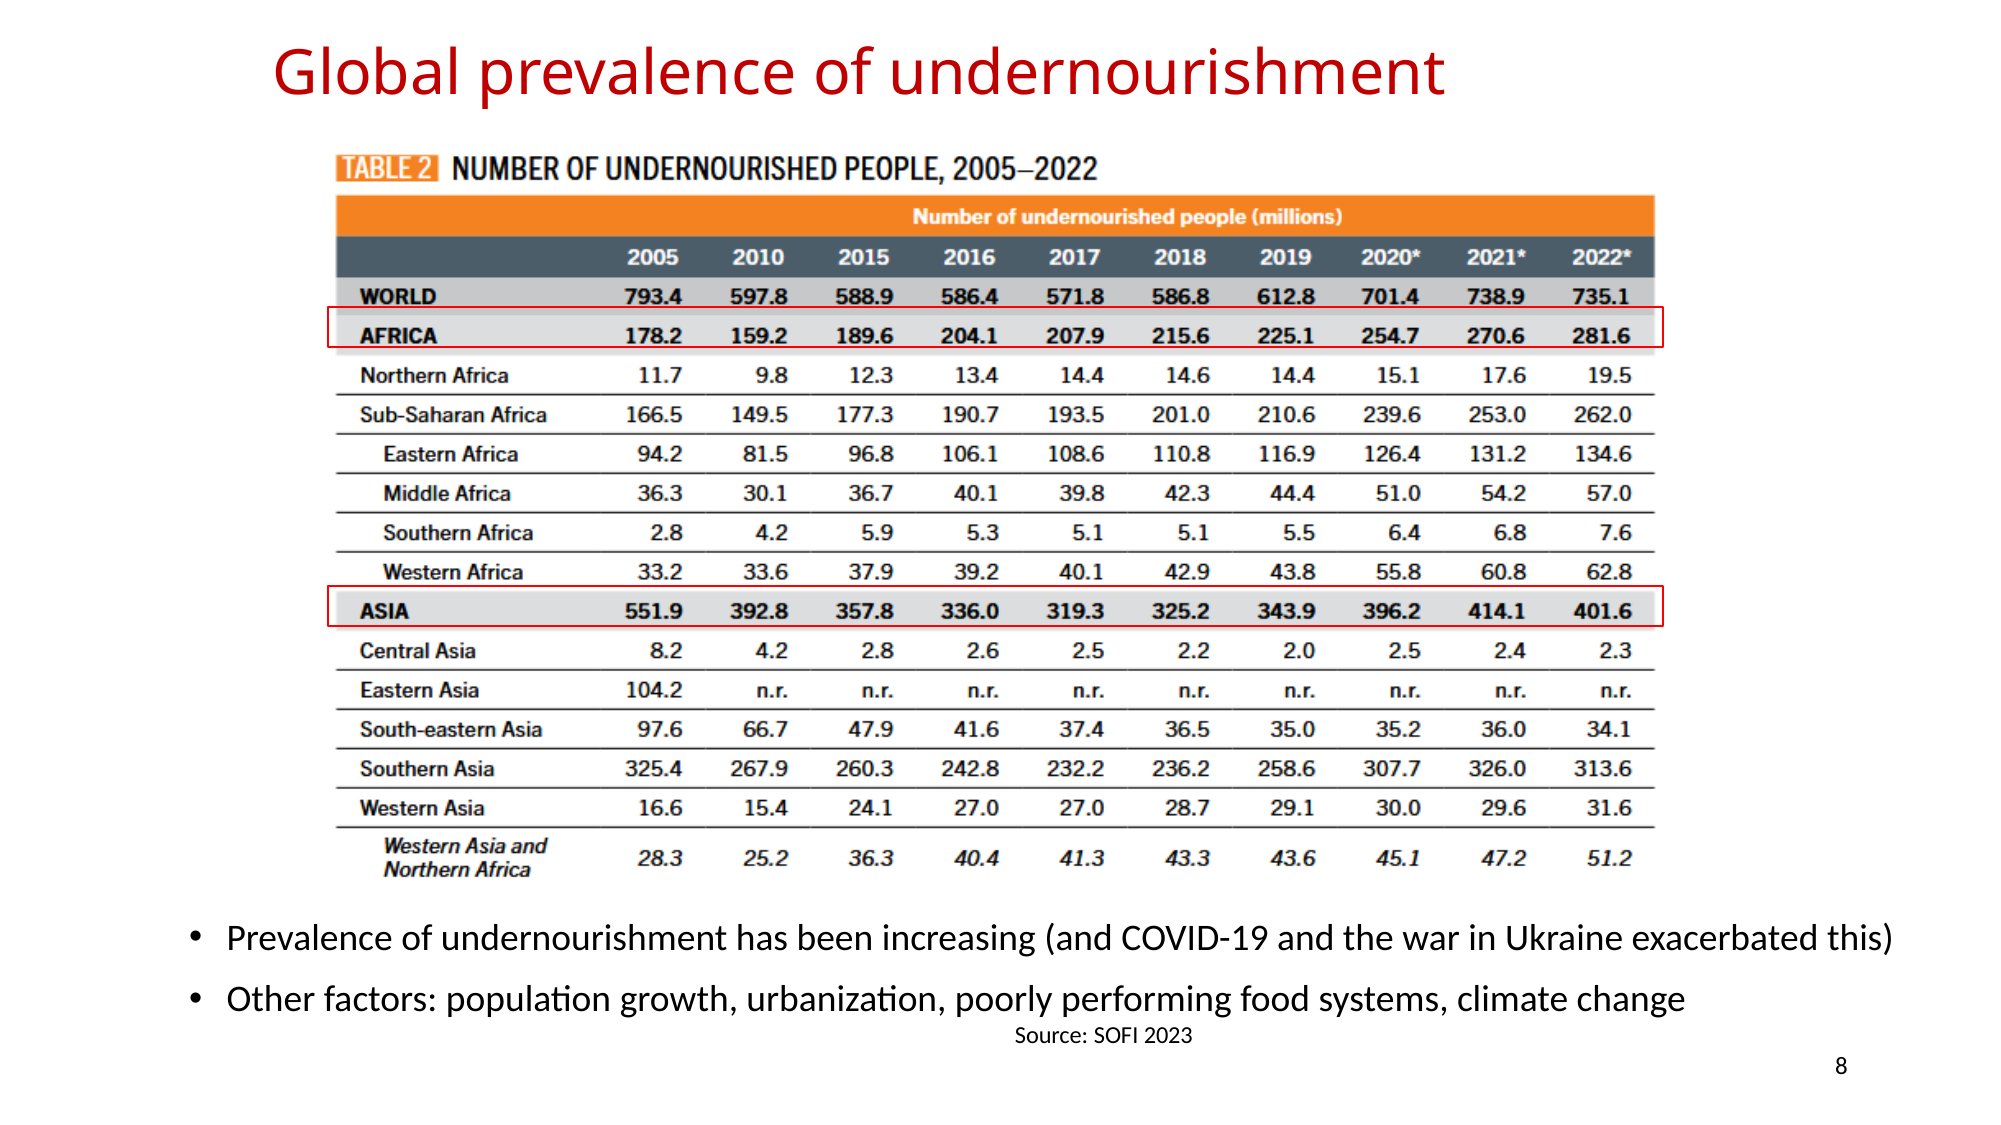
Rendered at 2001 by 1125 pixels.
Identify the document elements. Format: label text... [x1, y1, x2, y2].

picture [262, 144, 1708, 885]
text_box Source: SOFI 2023 [999, 1012, 1486, 1057]
title Global prevalence of undernourishment [0, 31, 1830, 117]
text_box 8 [1412, 1042, 1863, 1103]
list Prevalence of undernourishment has been increasing (and COVID-19 and the war in Ukraine exacerbated this) Other factors: population growth, urbanization, poorly performing food systems, climate change [174, 910, 2000, 1038]
